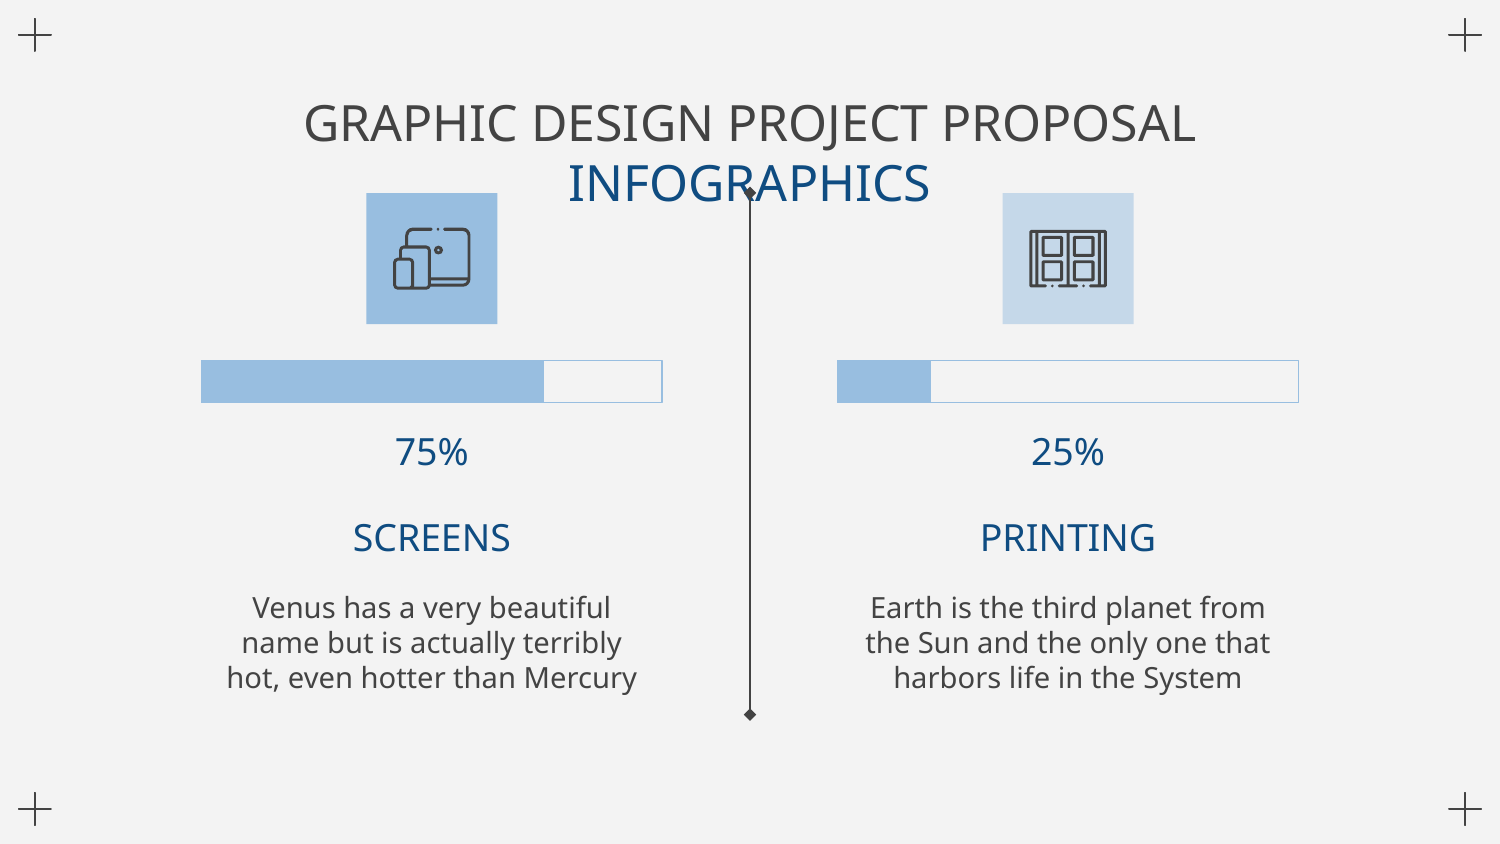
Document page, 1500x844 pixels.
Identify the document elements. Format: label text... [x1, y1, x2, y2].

text_box [201, 360, 543, 403]
text_box [1002, 193, 1134, 325]
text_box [837, 433, 1299, 711]
text_box [837, 360, 931, 403]
text_box [543, 360, 663, 403]
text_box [1029, 229, 1108, 288]
text_box [931, 360, 1299, 403]
text_box [366, 193, 498, 325]
title GRAPHIC DESIGN PROJECT PROPOSAL INFOGRAPHICS [121, 76, 1379, 170]
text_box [392, 227, 471, 290]
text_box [201, 433, 663, 711]
